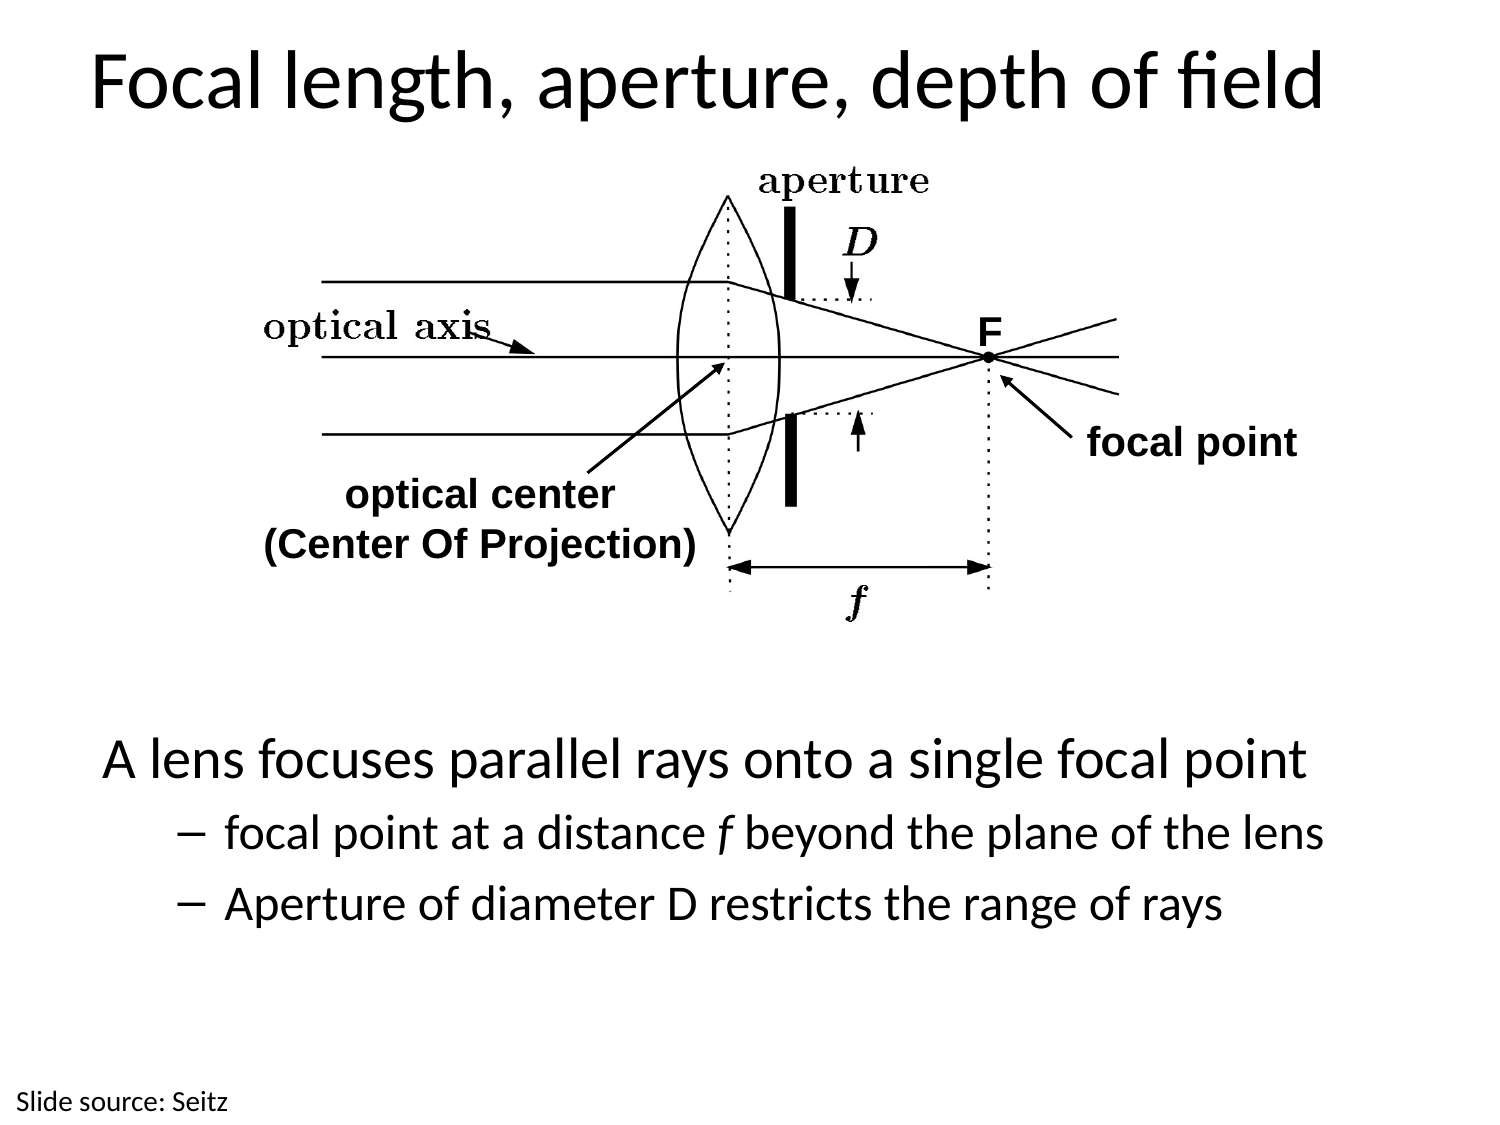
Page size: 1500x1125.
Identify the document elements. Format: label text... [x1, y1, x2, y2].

text_box Slide source: Seitz [1, 1074, 244, 1125]
list A lens focuses parallel rays onto a single focal point focal point at a distance f beyond the plane of the lens Aperture of diameter D restricts the range of rays [87, 712, 1426, 1063]
text_box focal point [1141, 407, 1313, 473]
title Focal length, aperture, depth of field [74, 0, 1426, 151]
picture [252, 149, 1138, 623]
